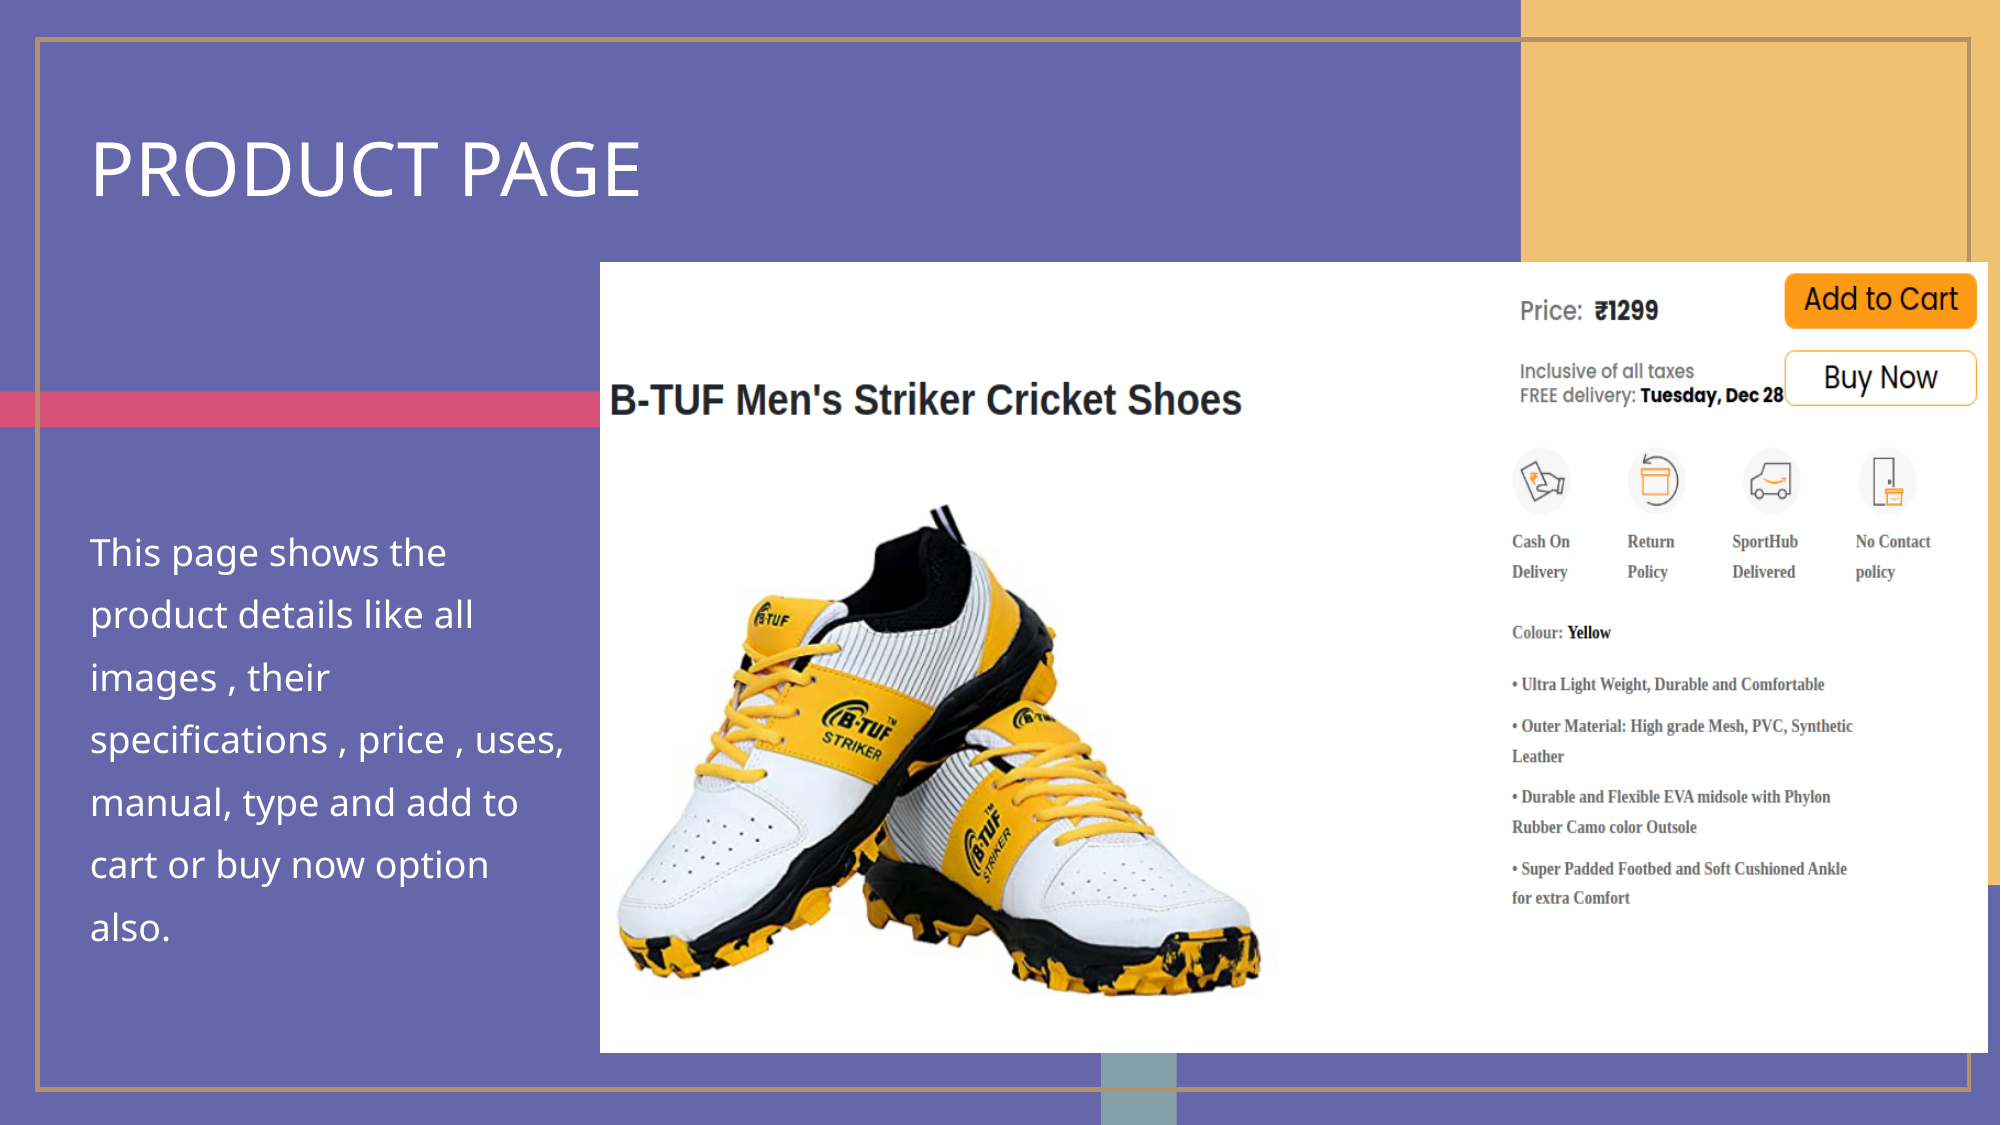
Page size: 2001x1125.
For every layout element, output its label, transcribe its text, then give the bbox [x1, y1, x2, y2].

picture [599, 262, 1989, 1053]
text_box Product Page [75, 77, 995, 267]
text_box This page shows the product details like all images , their specifications , price , uses, manual, type and add to cart or buy now option also. [75, 503, 584, 975]
